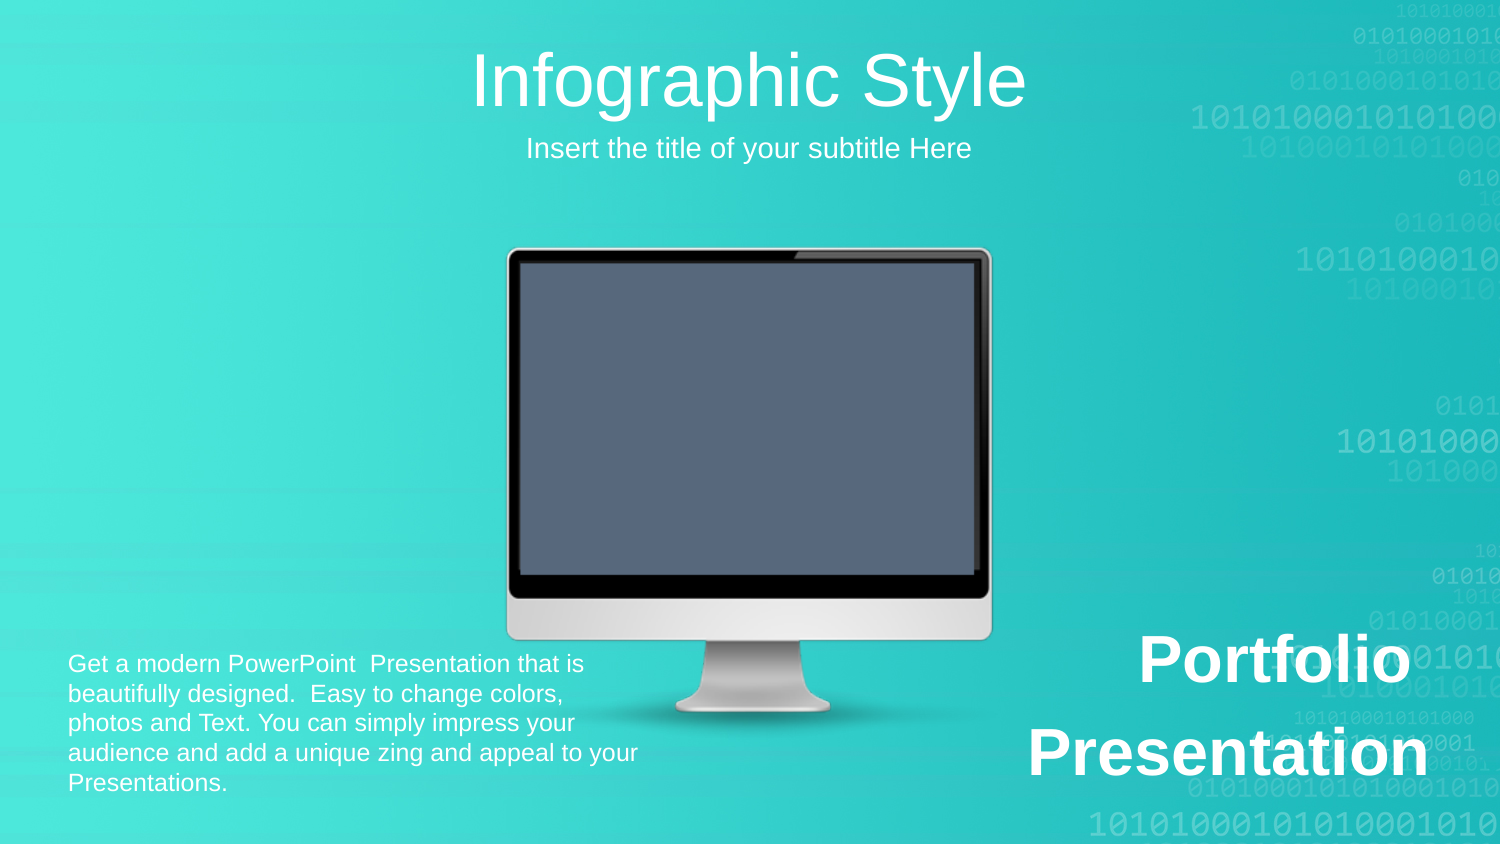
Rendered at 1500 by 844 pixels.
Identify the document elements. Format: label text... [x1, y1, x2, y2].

text_box Get a modern PowerPoint Presentation that is beautifully designed. Easy to change colors, photos and Text. You can simply impress your audience and add a unique zing and appeal to your Presentations. [53, 639, 655, 804]
text_box Infographic Style [0, 29, 1499, 124]
text_box Portfolio Presentation [986, 608, 1446, 806]
text_box Insert the title of your subtitle Here [0, 124, 1499, 171]
picture [0, 0, 1500, 844]
